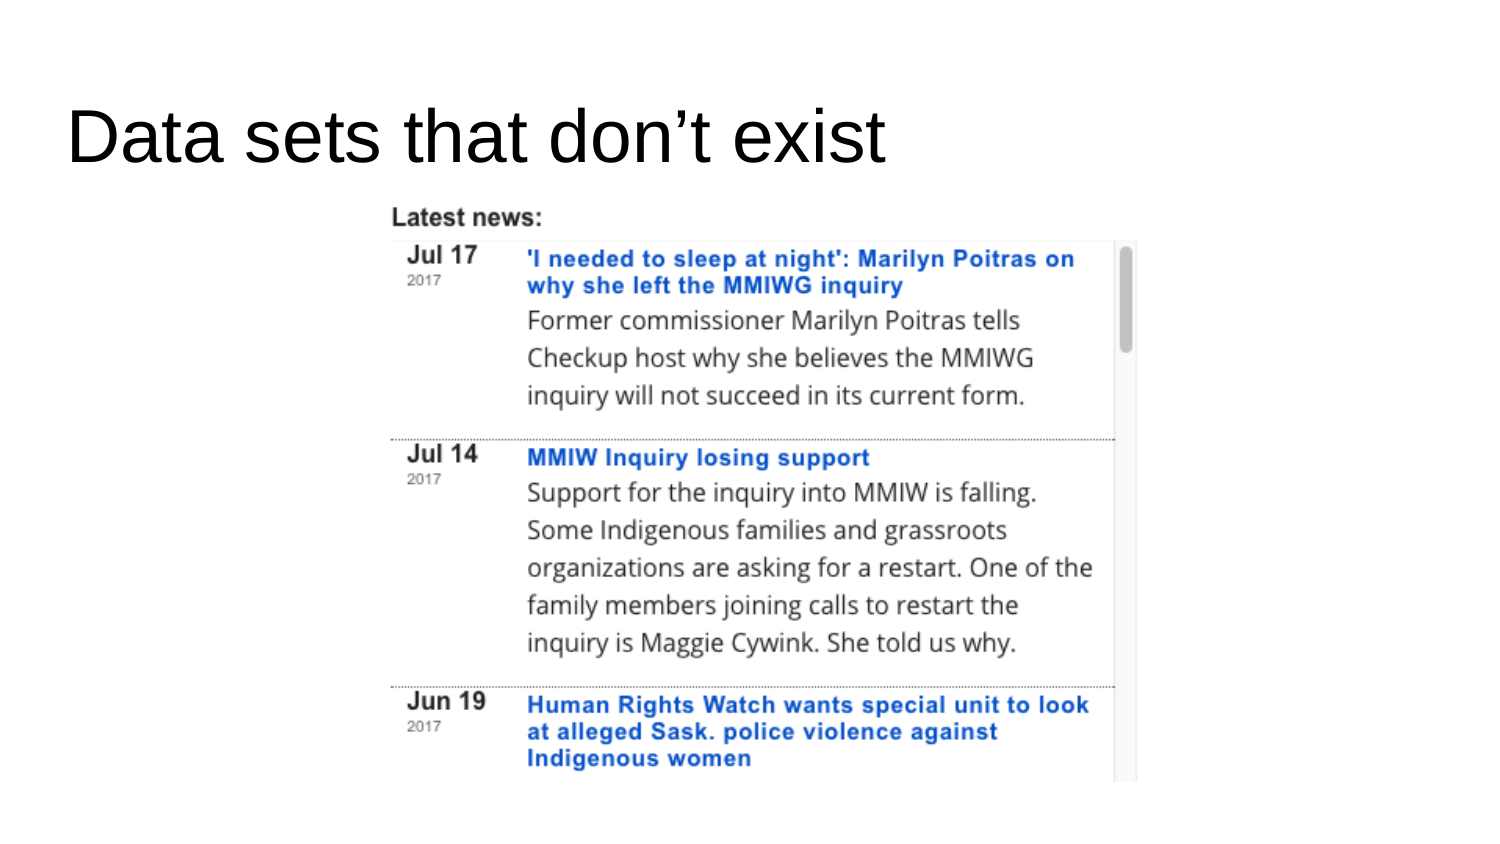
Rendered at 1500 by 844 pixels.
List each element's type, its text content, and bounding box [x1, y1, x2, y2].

title Data sets that don’t exist [51, 72, 1449, 167]
picture [347, 194, 1153, 782]
